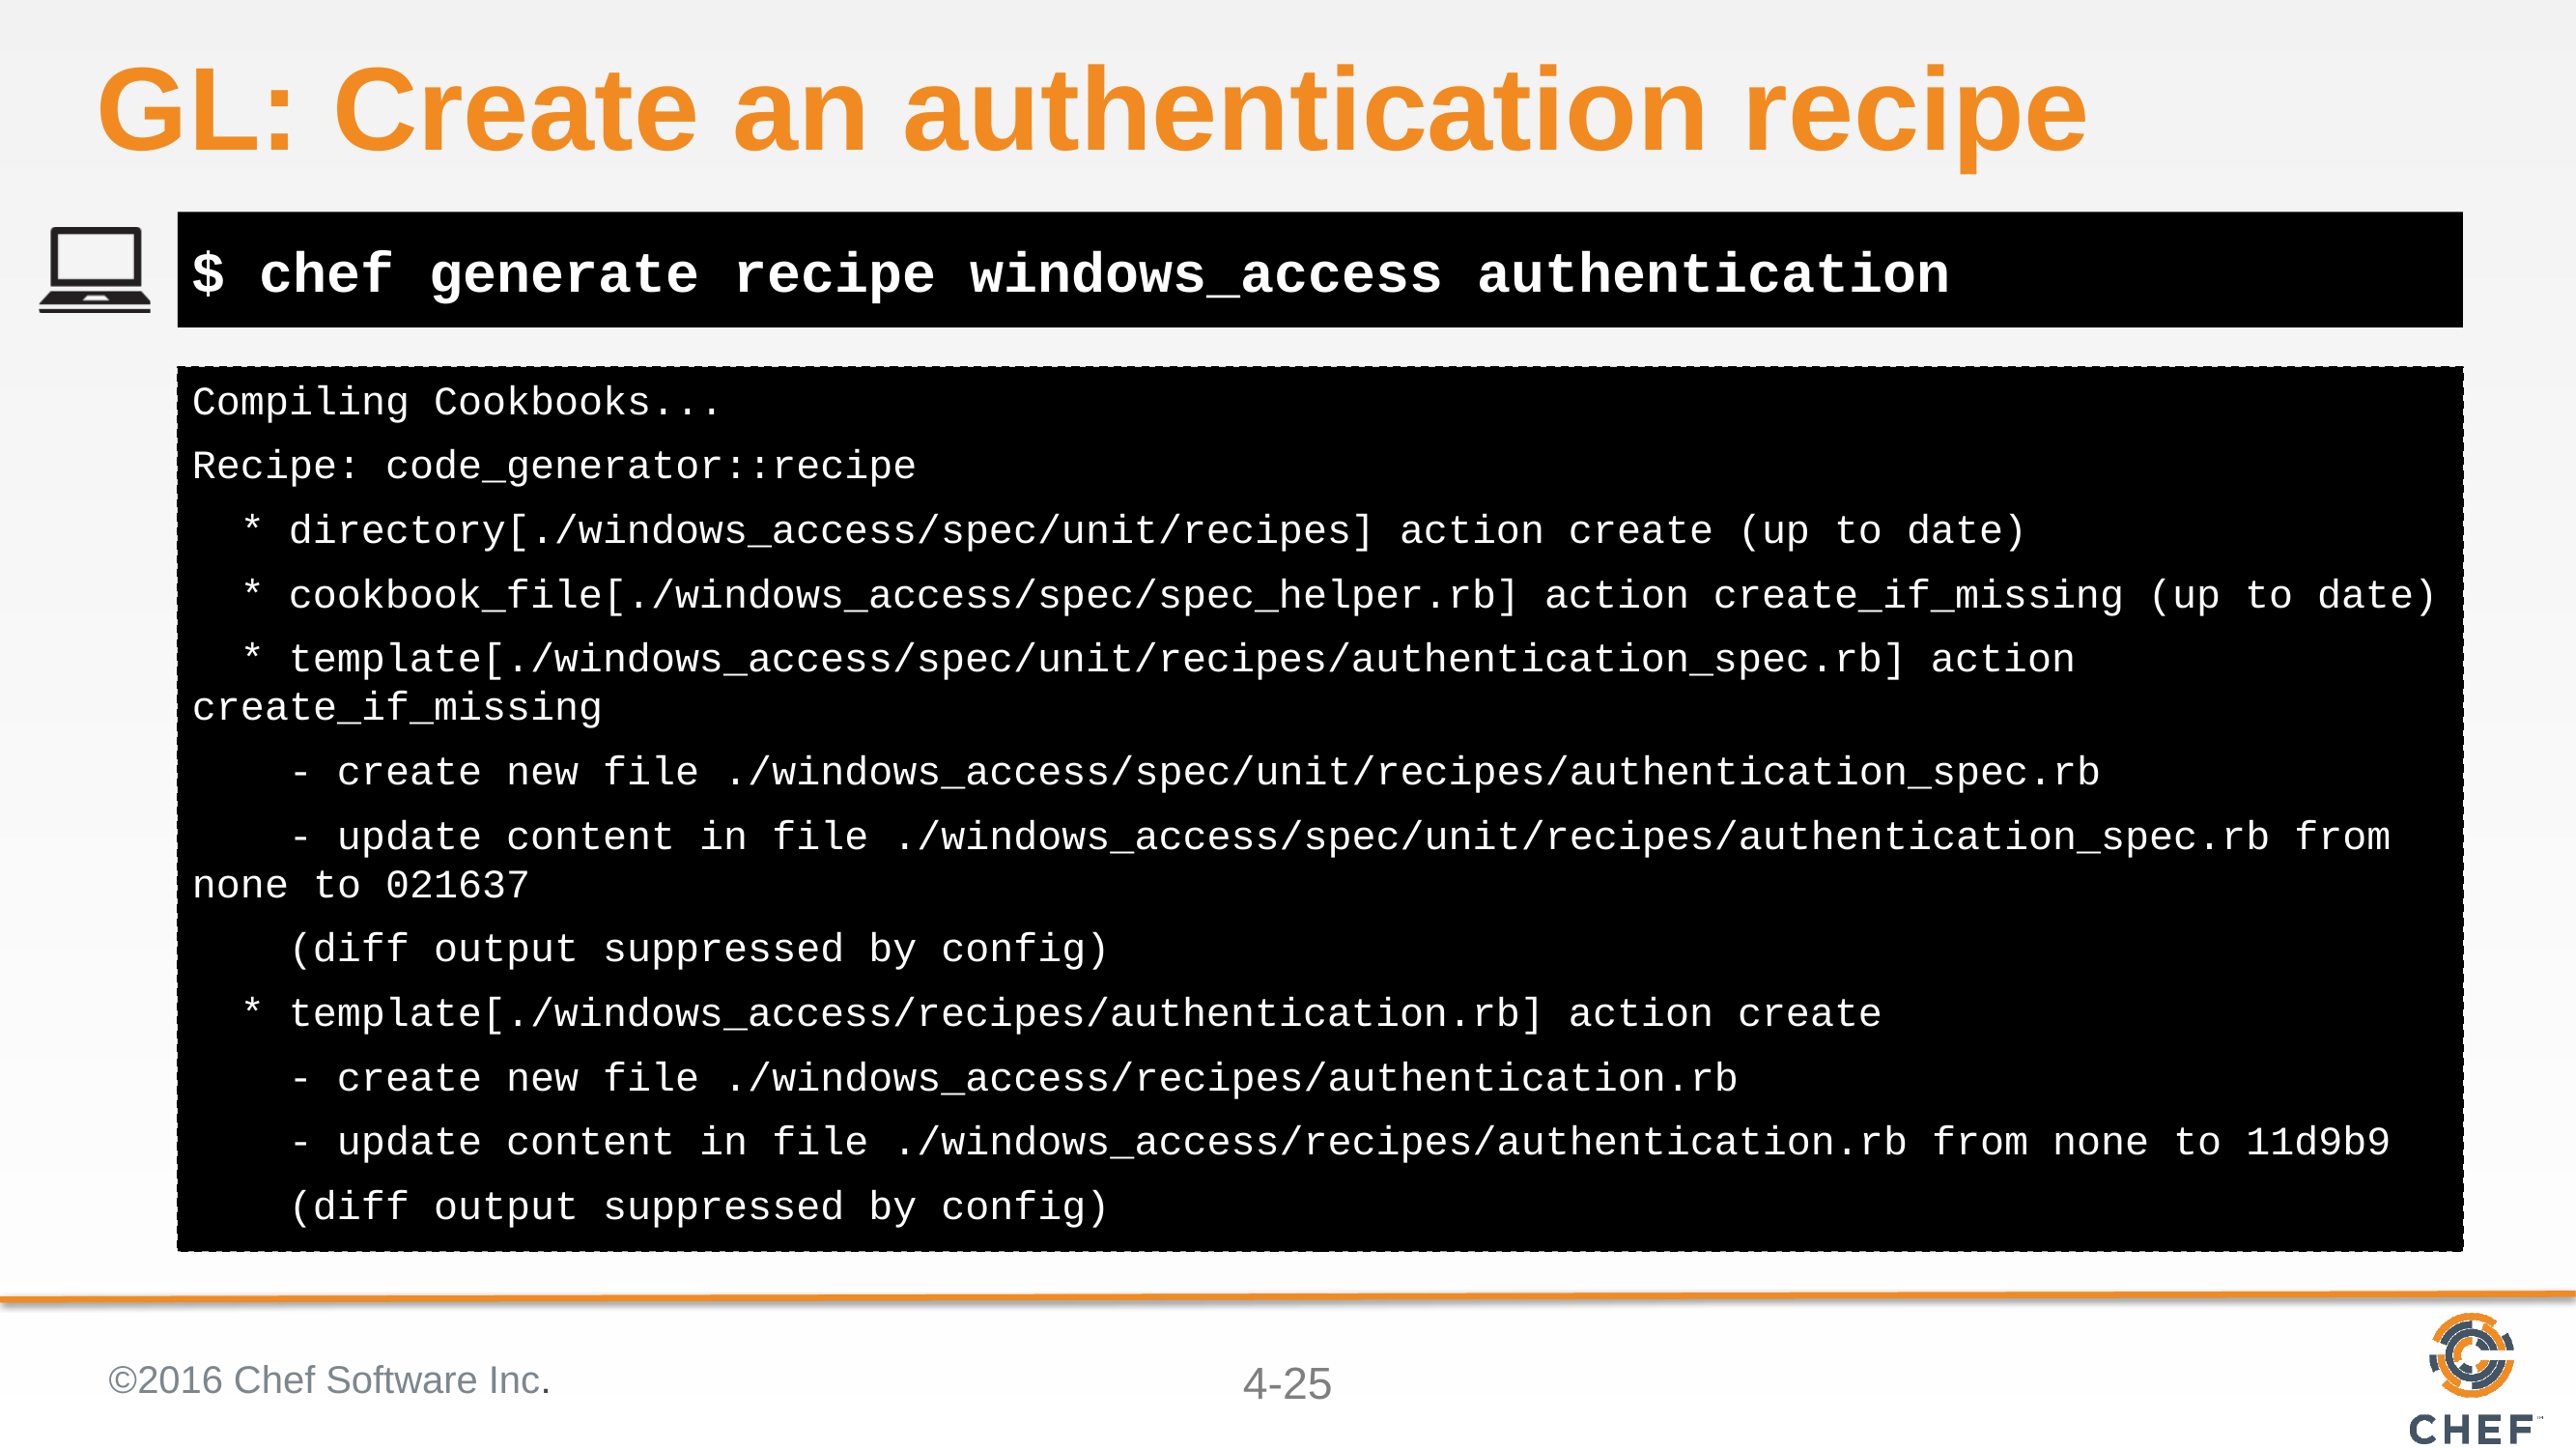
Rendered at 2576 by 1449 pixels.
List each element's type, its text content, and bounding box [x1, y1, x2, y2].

list Compiling Cookbooks... Recipe: code_generator::recipe * directory[./windows_access/spec/unit/recipes] action create (up to date) * cookbook_file[./windows_access/spec/spec_helper.rb] action create_if_missing (up to date) * template[./windows_access/spec/unit/recipes/authentication_spec.rb] action create_if_missing - create new file ./windows_access/spec/unit/recipes/authentication_spec.rb - update content in file ./windows_access/spec/unit/recipes/authentication_spec.rb from none to 021637 (diff output suppressed by config) * template[./windows_access/recipes/authentication.rb] action create - create new file ./windows_access/recipes/authentication.rb - update content in file ./windows_access/recipes/authentication.rb from none to 11d9b9 (diff output suppressed by config) [177, 366, 2464, 1252]
title GL: Create an authentication recipe [96, 48, 2463, 180]
picture [2399, 1297, 2551, 1449]
list $ chef generate recipe windows_access authentication [177, 212, 2463, 327]
